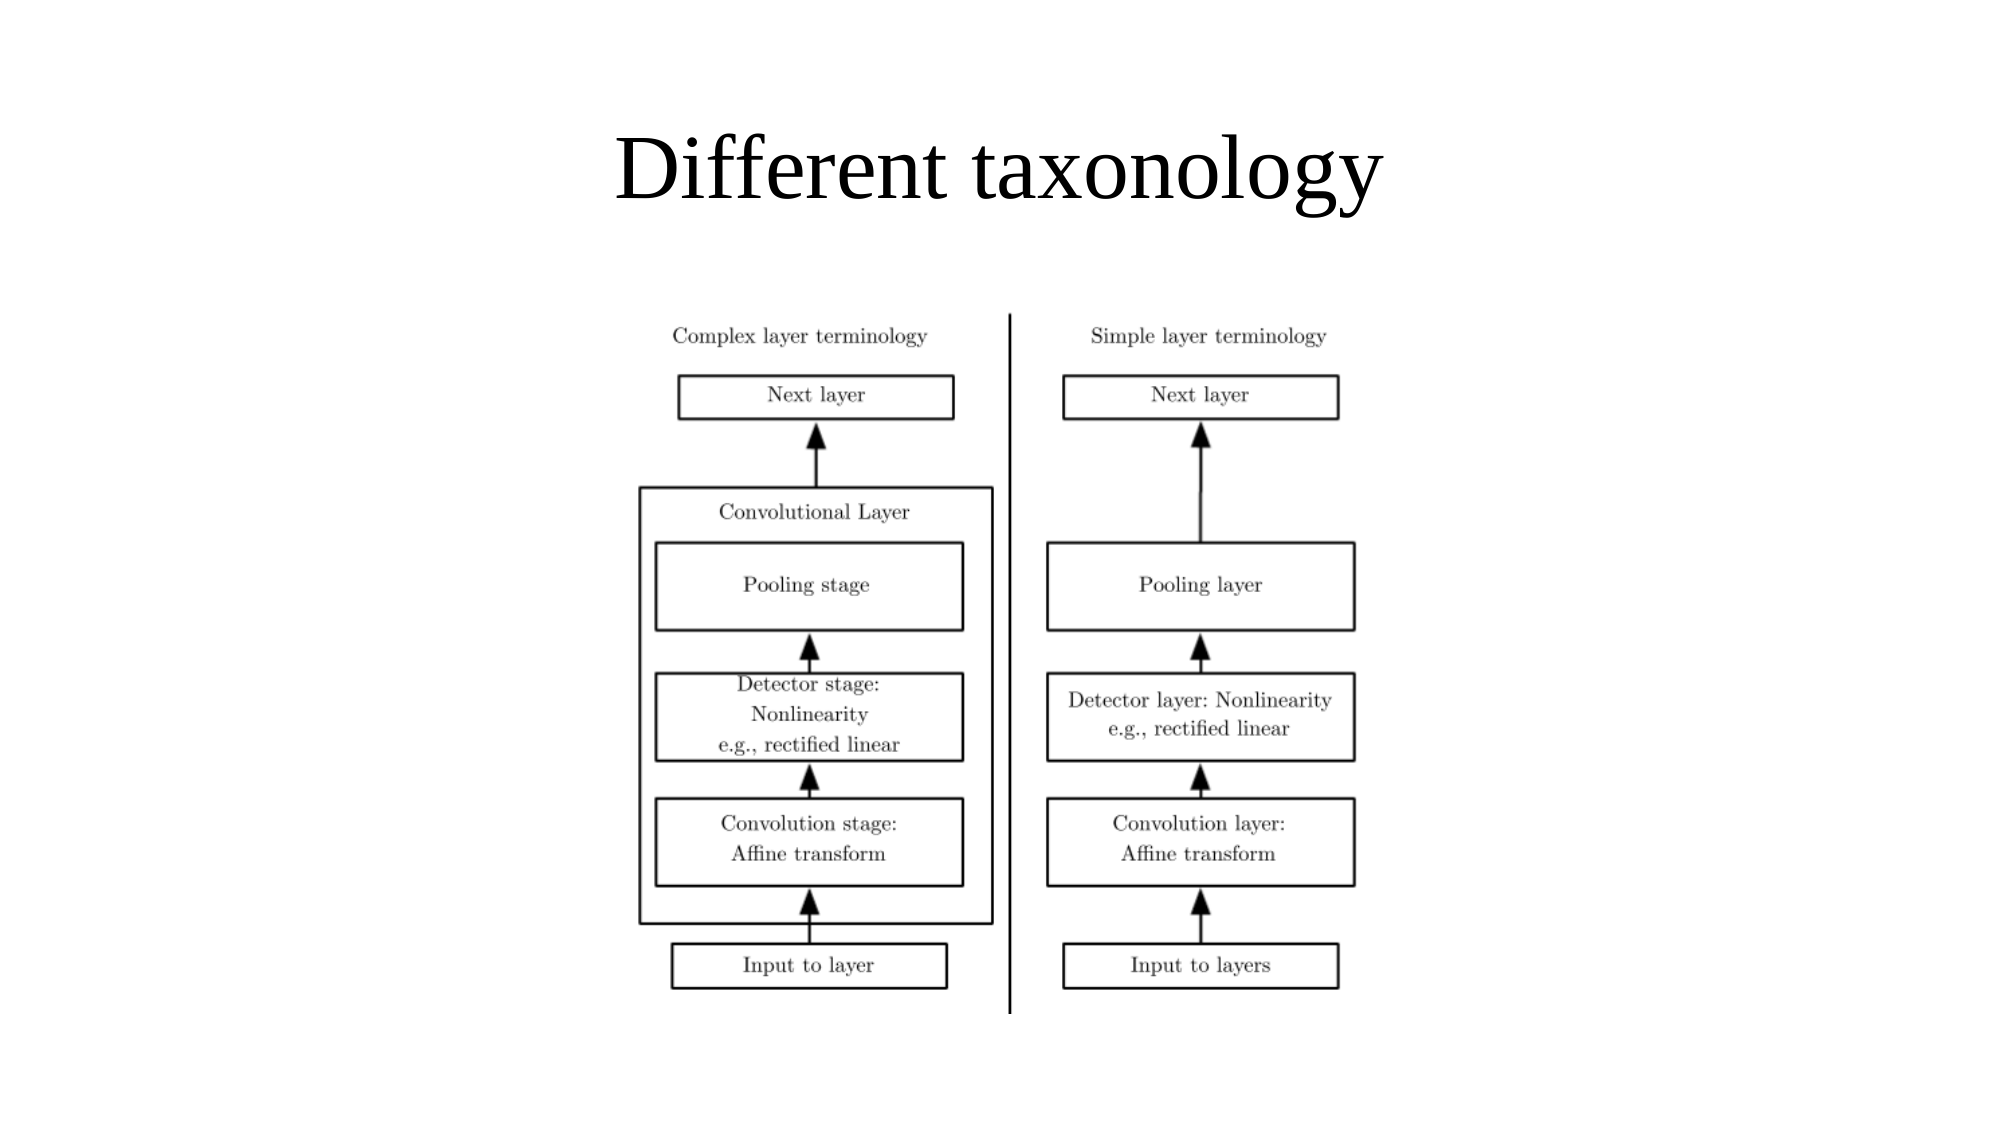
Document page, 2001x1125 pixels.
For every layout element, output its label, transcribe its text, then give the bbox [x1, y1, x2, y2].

title Different taxonology [137, 59, 1863, 278]
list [582, 299, 1418, 1014]
